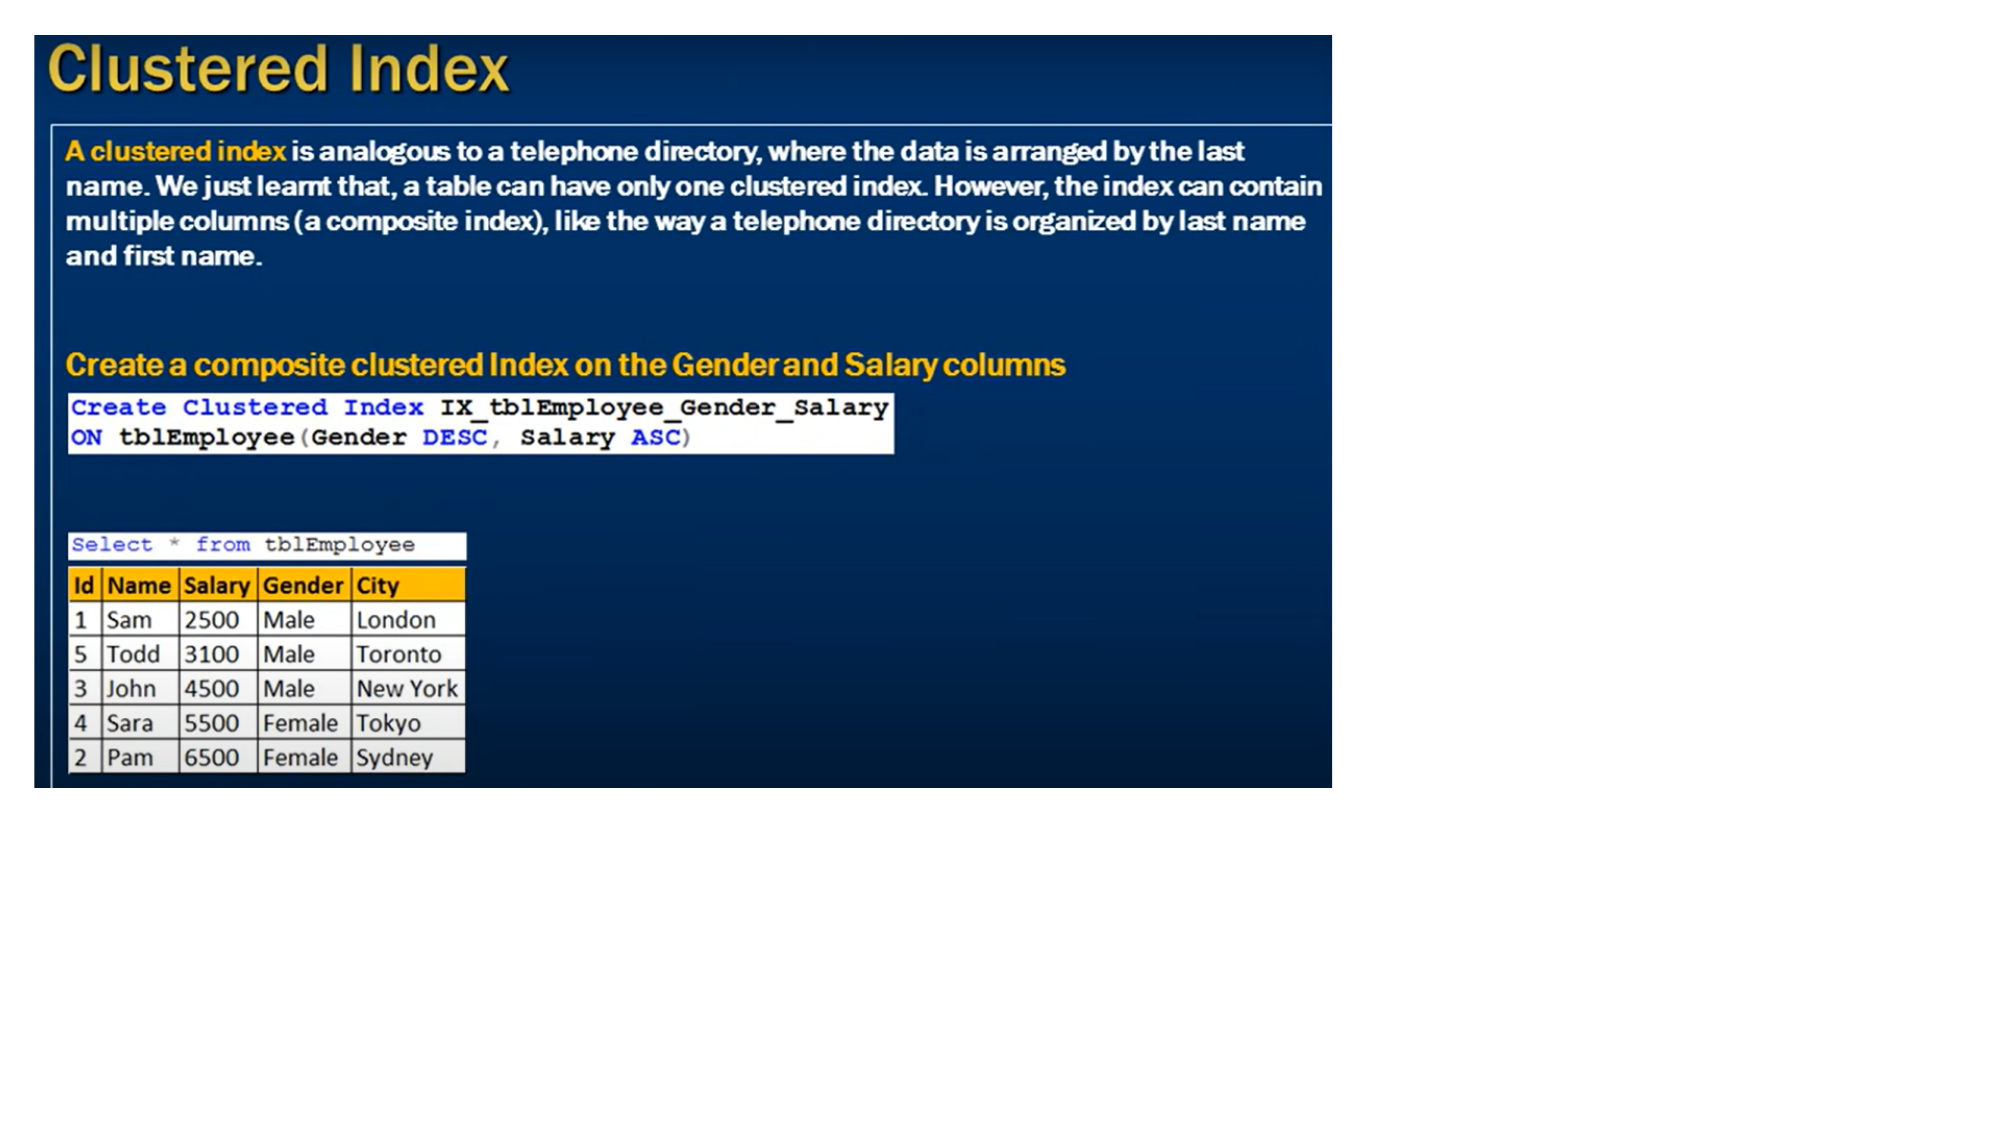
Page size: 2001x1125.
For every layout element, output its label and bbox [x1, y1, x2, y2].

picture [34, 35, 1333, 788]
